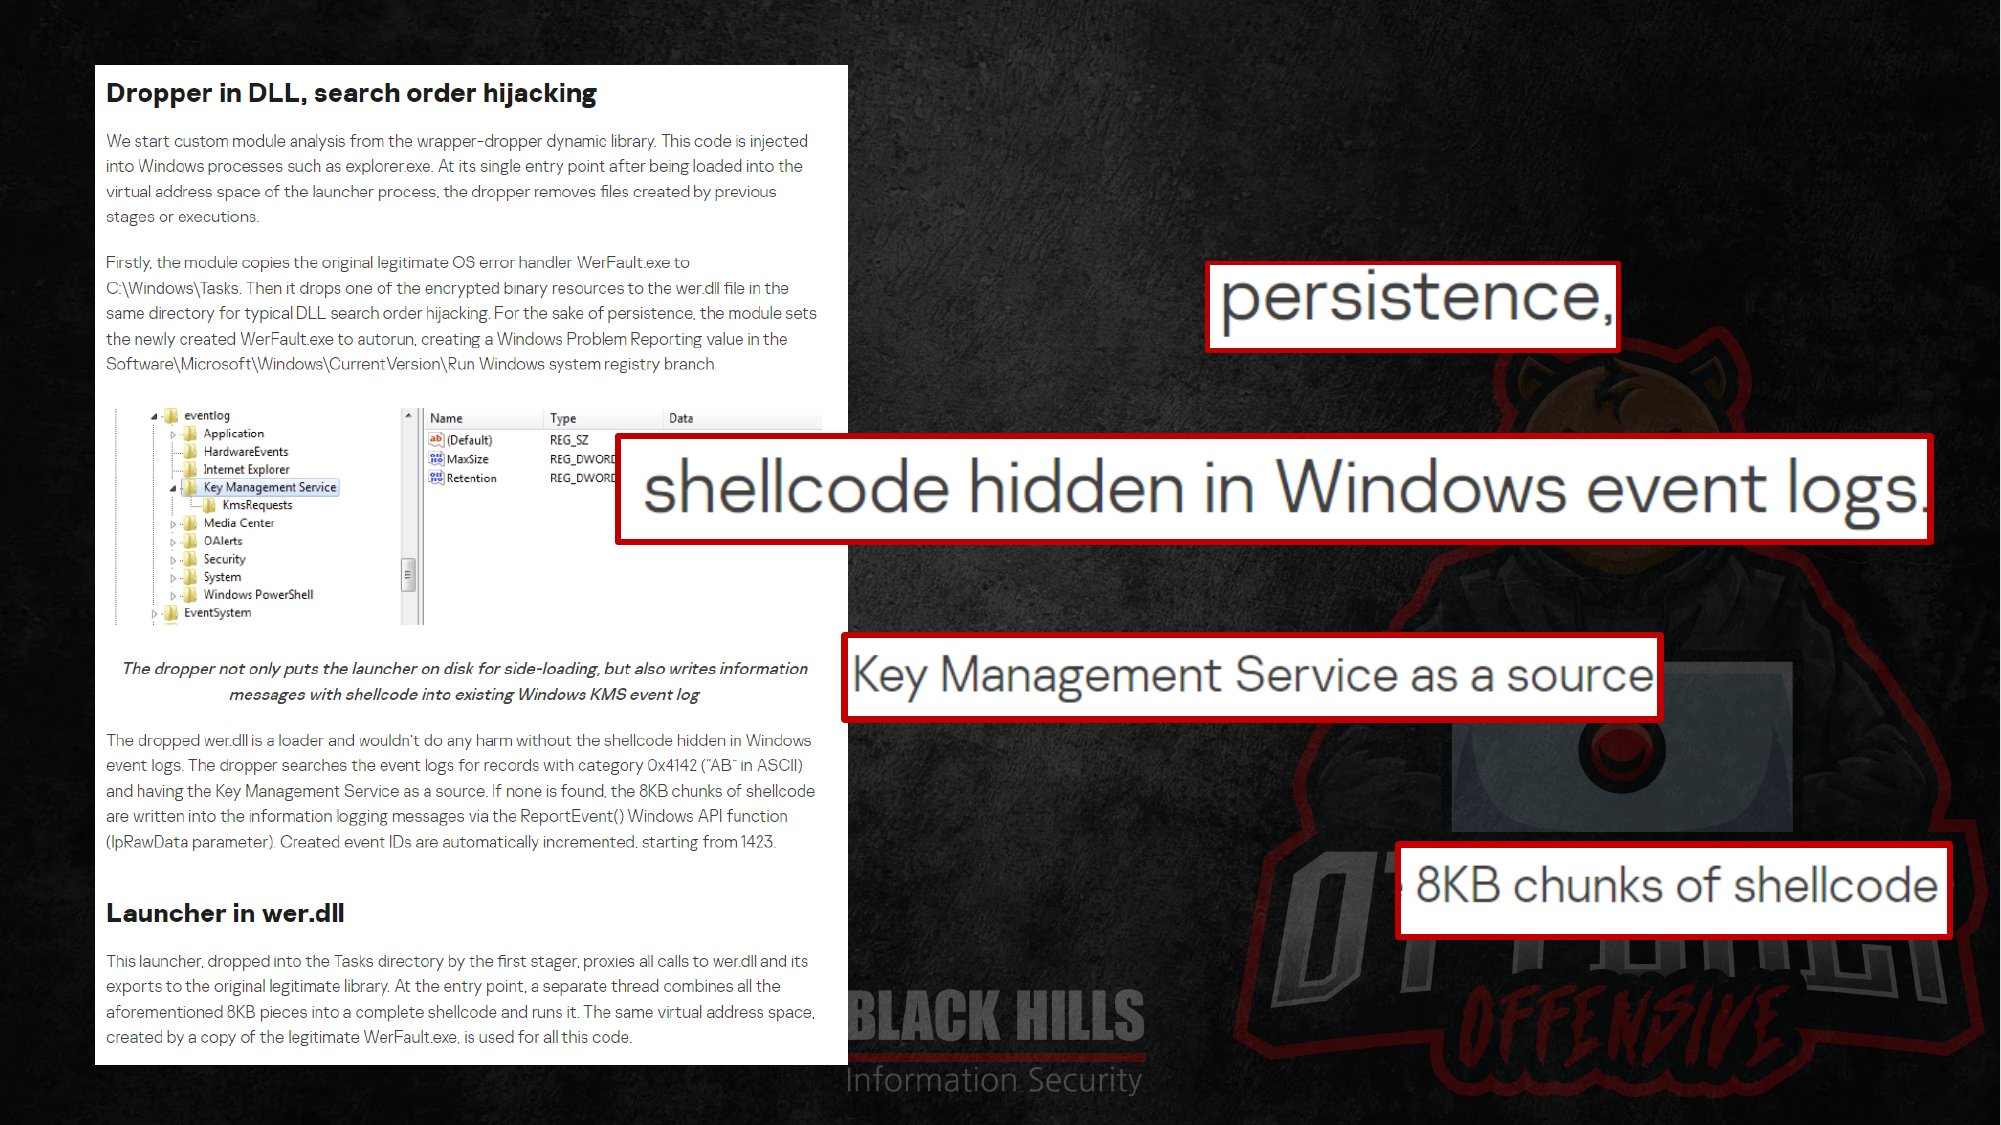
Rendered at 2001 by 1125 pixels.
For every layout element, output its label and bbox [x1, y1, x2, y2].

list [1209, 265, 1616, 348]
picture [0, 0, 2001, 1125]
